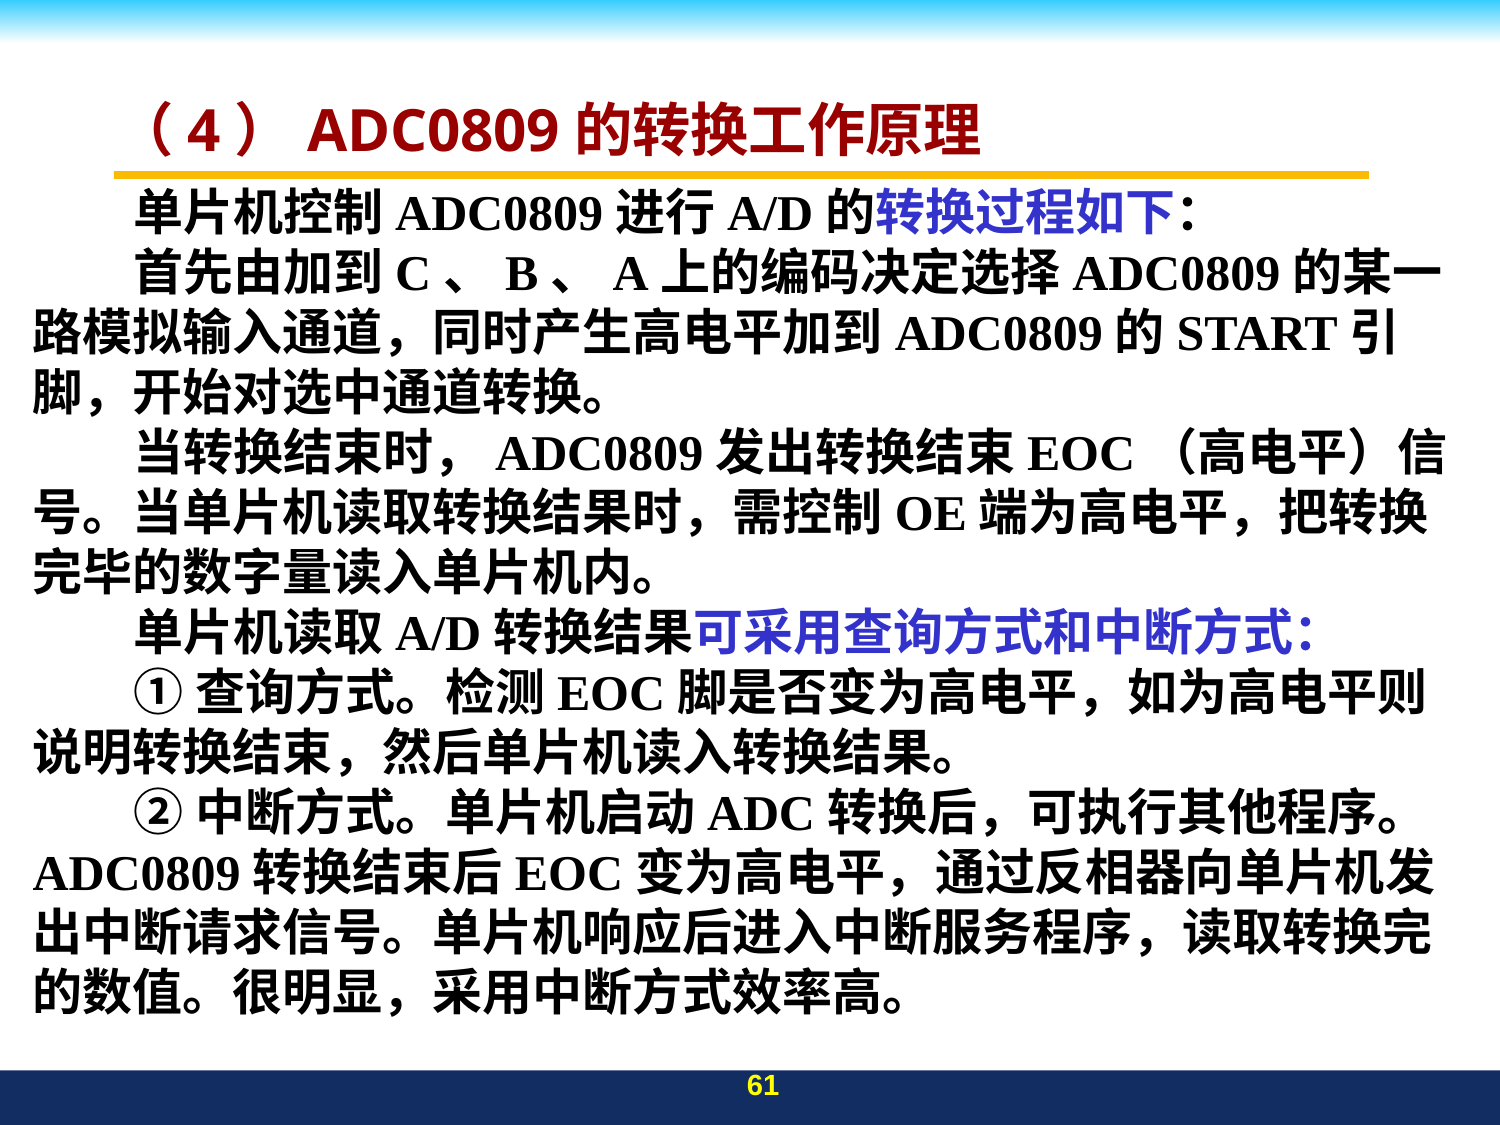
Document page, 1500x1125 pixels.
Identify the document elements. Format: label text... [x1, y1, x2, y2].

footer 61 [525, 1045, 1001, 1122]
list 单片机控制ADC0809进行A/D的转换过程如下： 首先由加到C、B、A上的编码决定选择ADC0809的某一路模拟输入通道，同时产生高电平加到ADC0809的START引脚，开始对选中通道转换。 当转换结束时，ADC0809发出转换结束EOC（高电平）信号。当单片机读取转换结果时，需控制OE端为高电平，把转换完毕的数字量读入单片机内。 单片机读取A/D转换结果可采用查询方式和中断方式： ①查询方式。检测EOC脚是否变为高电平，如为高电平则说明转换结束，然后单片机读入转换结果。 ②中断方式。单片机启动ADC转换后，可执行其他程序。ADC0809转换结束后EOC变为高电平，通过反相器向单片机发出中断请求信号。单片机响应后进入中断服务程序，读取转换完的数值。很明显，采用中断方式效率高。 [17, 172, 1483, 1007]
title （4）ADC0809的转换工作原理 [100, 78, 1360, 172]
